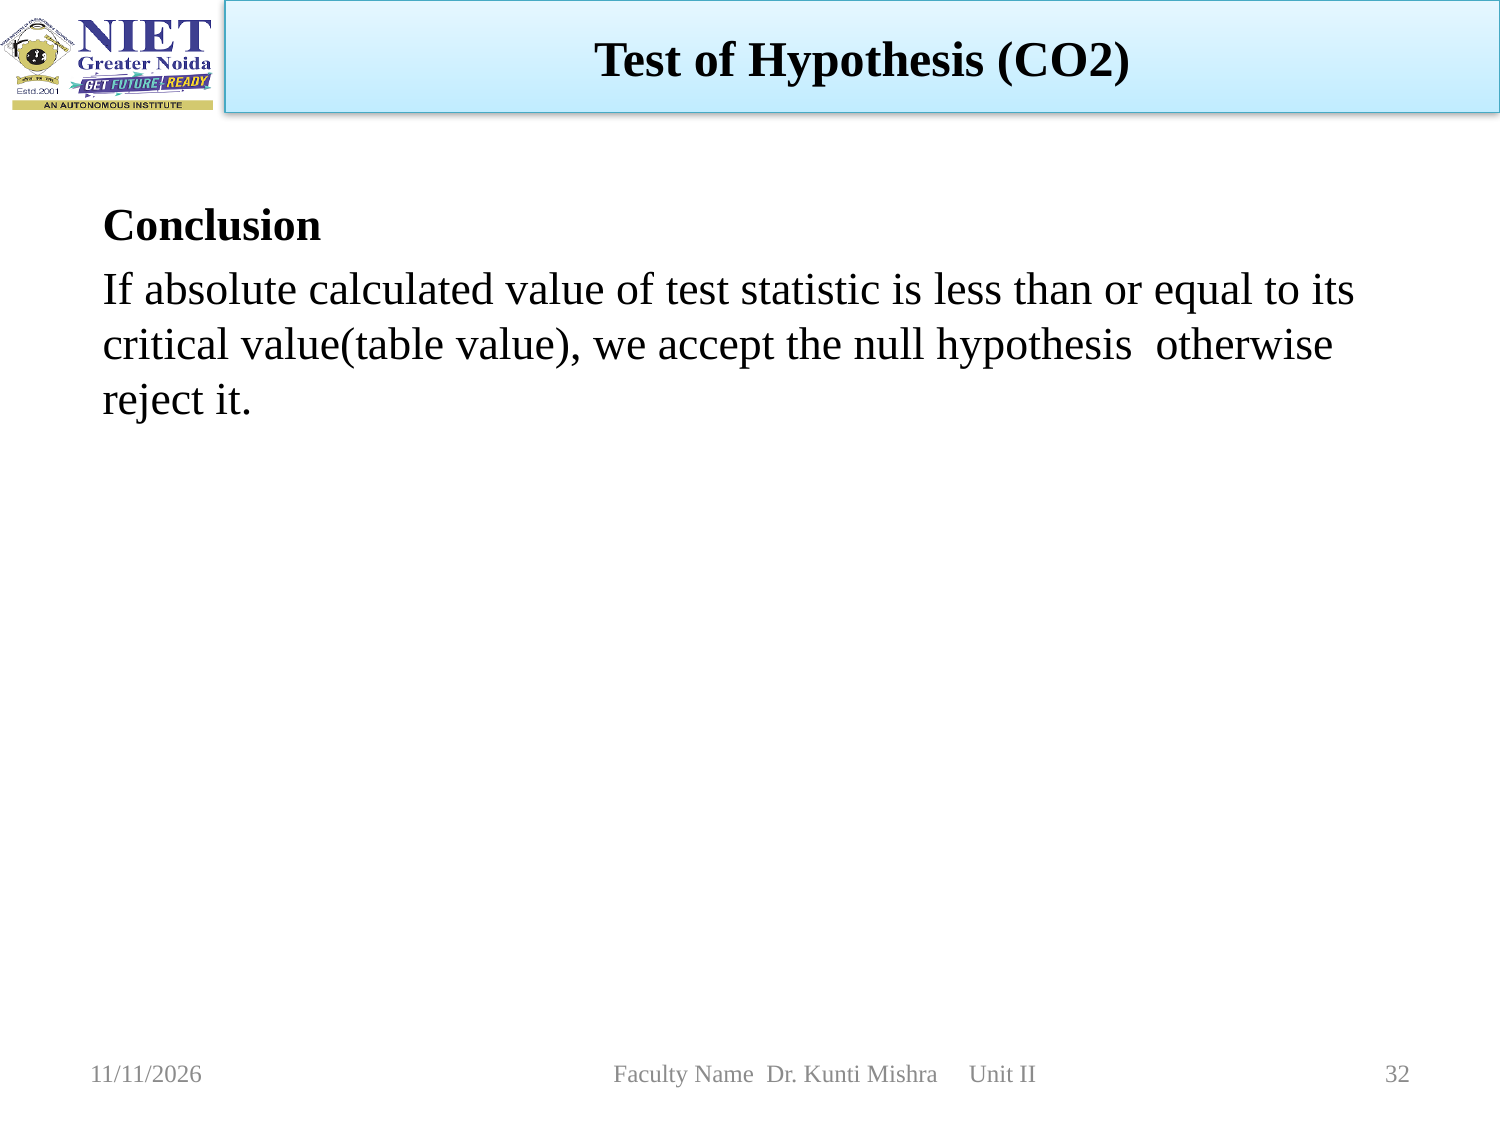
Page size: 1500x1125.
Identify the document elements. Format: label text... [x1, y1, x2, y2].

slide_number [75, 1042, 412, 1103]
footer Faculty Name Dr. Kunti Mishra Unit II [412, 1042, 1074, 1103]
picture [0, 18, 213, 110]
slide_number 32 [1074, 1042, 1425, 1103]
text_box Test of Hypothesis (CO2) [224, 0, 1500, 113]
